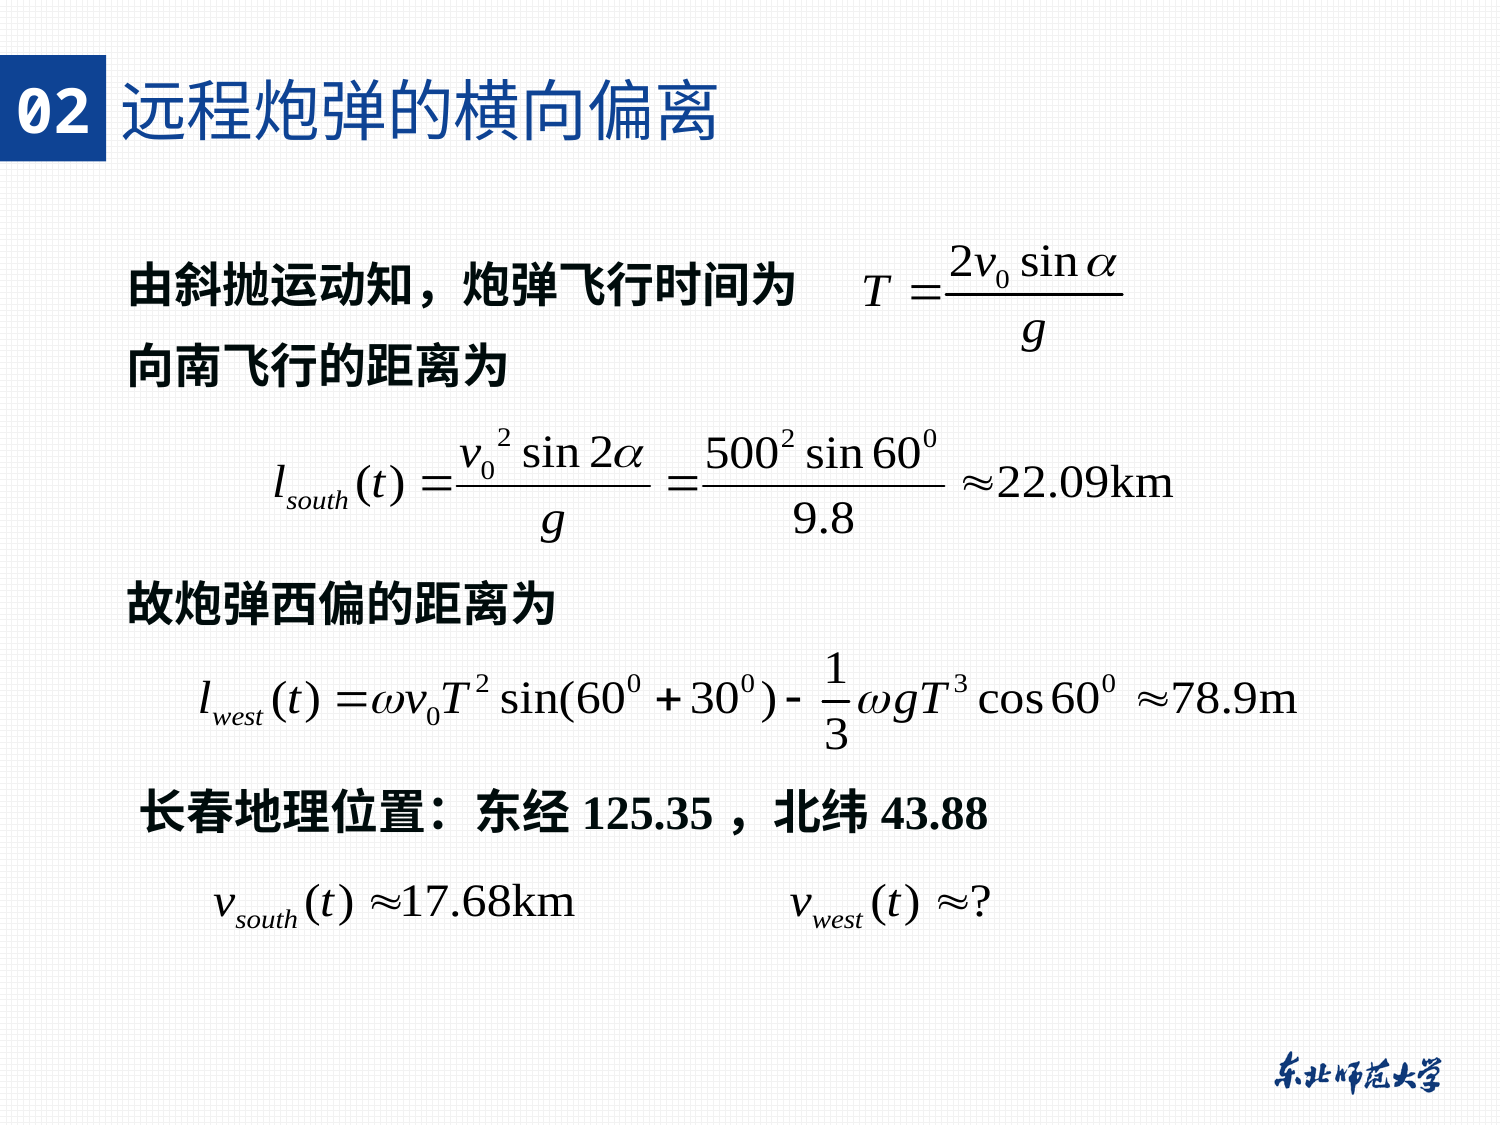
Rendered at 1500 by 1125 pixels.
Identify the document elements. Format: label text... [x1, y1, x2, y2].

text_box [0, 55, 1275, 162]
picture [782, 869, 1000, 940]
picture [191, 639, 1306, 760]
picture [266, 416, 1183, 552]
text_box 长春地理位置：东经125.35，北纬43.88 [123, 759, 1270, 847]
text_box 由斜抛运动知，炮弹飞行时间为 [112, 233, 856, 314]
text_box 向南飞行的距离为 [112, 314, 1306, 401]
text_box 故炮弹西偏的距离为 [112, 551, 1306, 638]
picture [206, 869, 586, 940]
picture [856, 232, 1132, 361]
